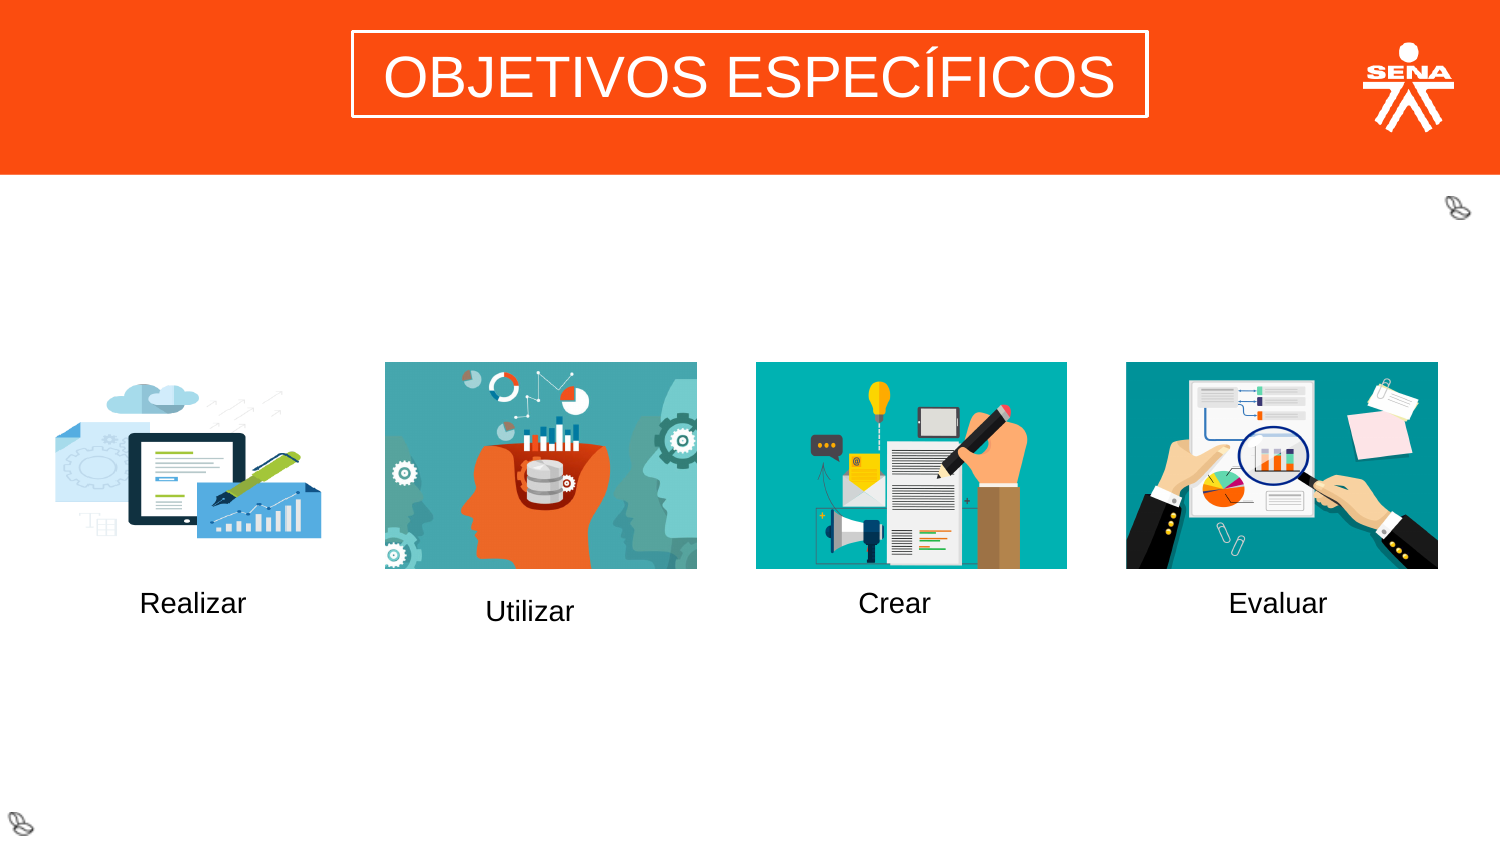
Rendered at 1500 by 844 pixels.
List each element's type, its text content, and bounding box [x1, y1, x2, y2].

text_box OBJETIVOS ESPECÍFICOS [352, 31, 1147, 117]
text_box Realizar [42, 569, 353, 634]
text_box Utilizar [394, 579, 666, 643]
text_box Evaluar [1146, 579, 1418, 634]
picture [0, 0, 1500, 844]
text_box Crear [730, 569, 1067, 634]
